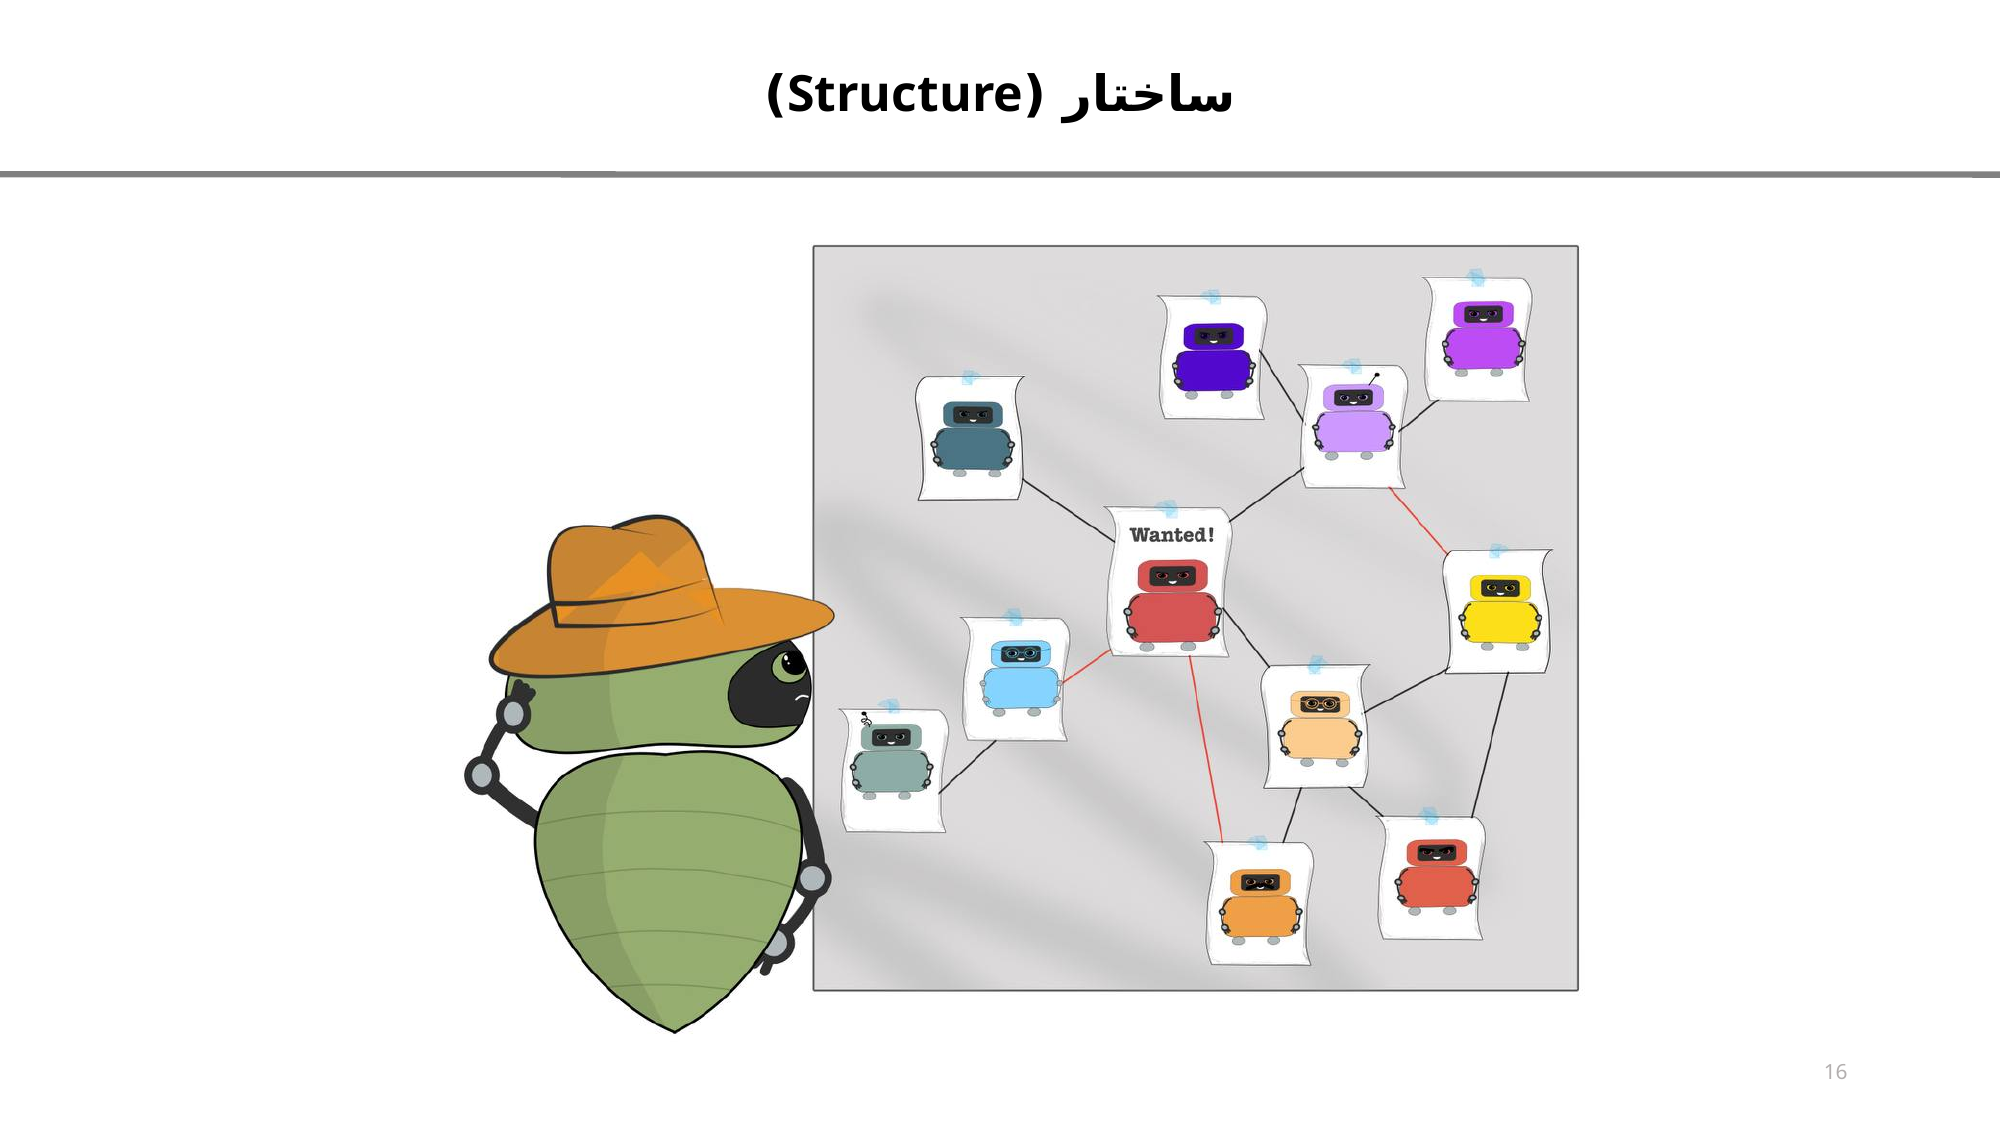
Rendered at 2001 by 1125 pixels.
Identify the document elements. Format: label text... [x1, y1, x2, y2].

picture [384, 202, 1615, 1073]
list ساختار (Structure) [109, 24, 1891, 167]
slide_number 16 [1412, 1042, 1863, 1103]
